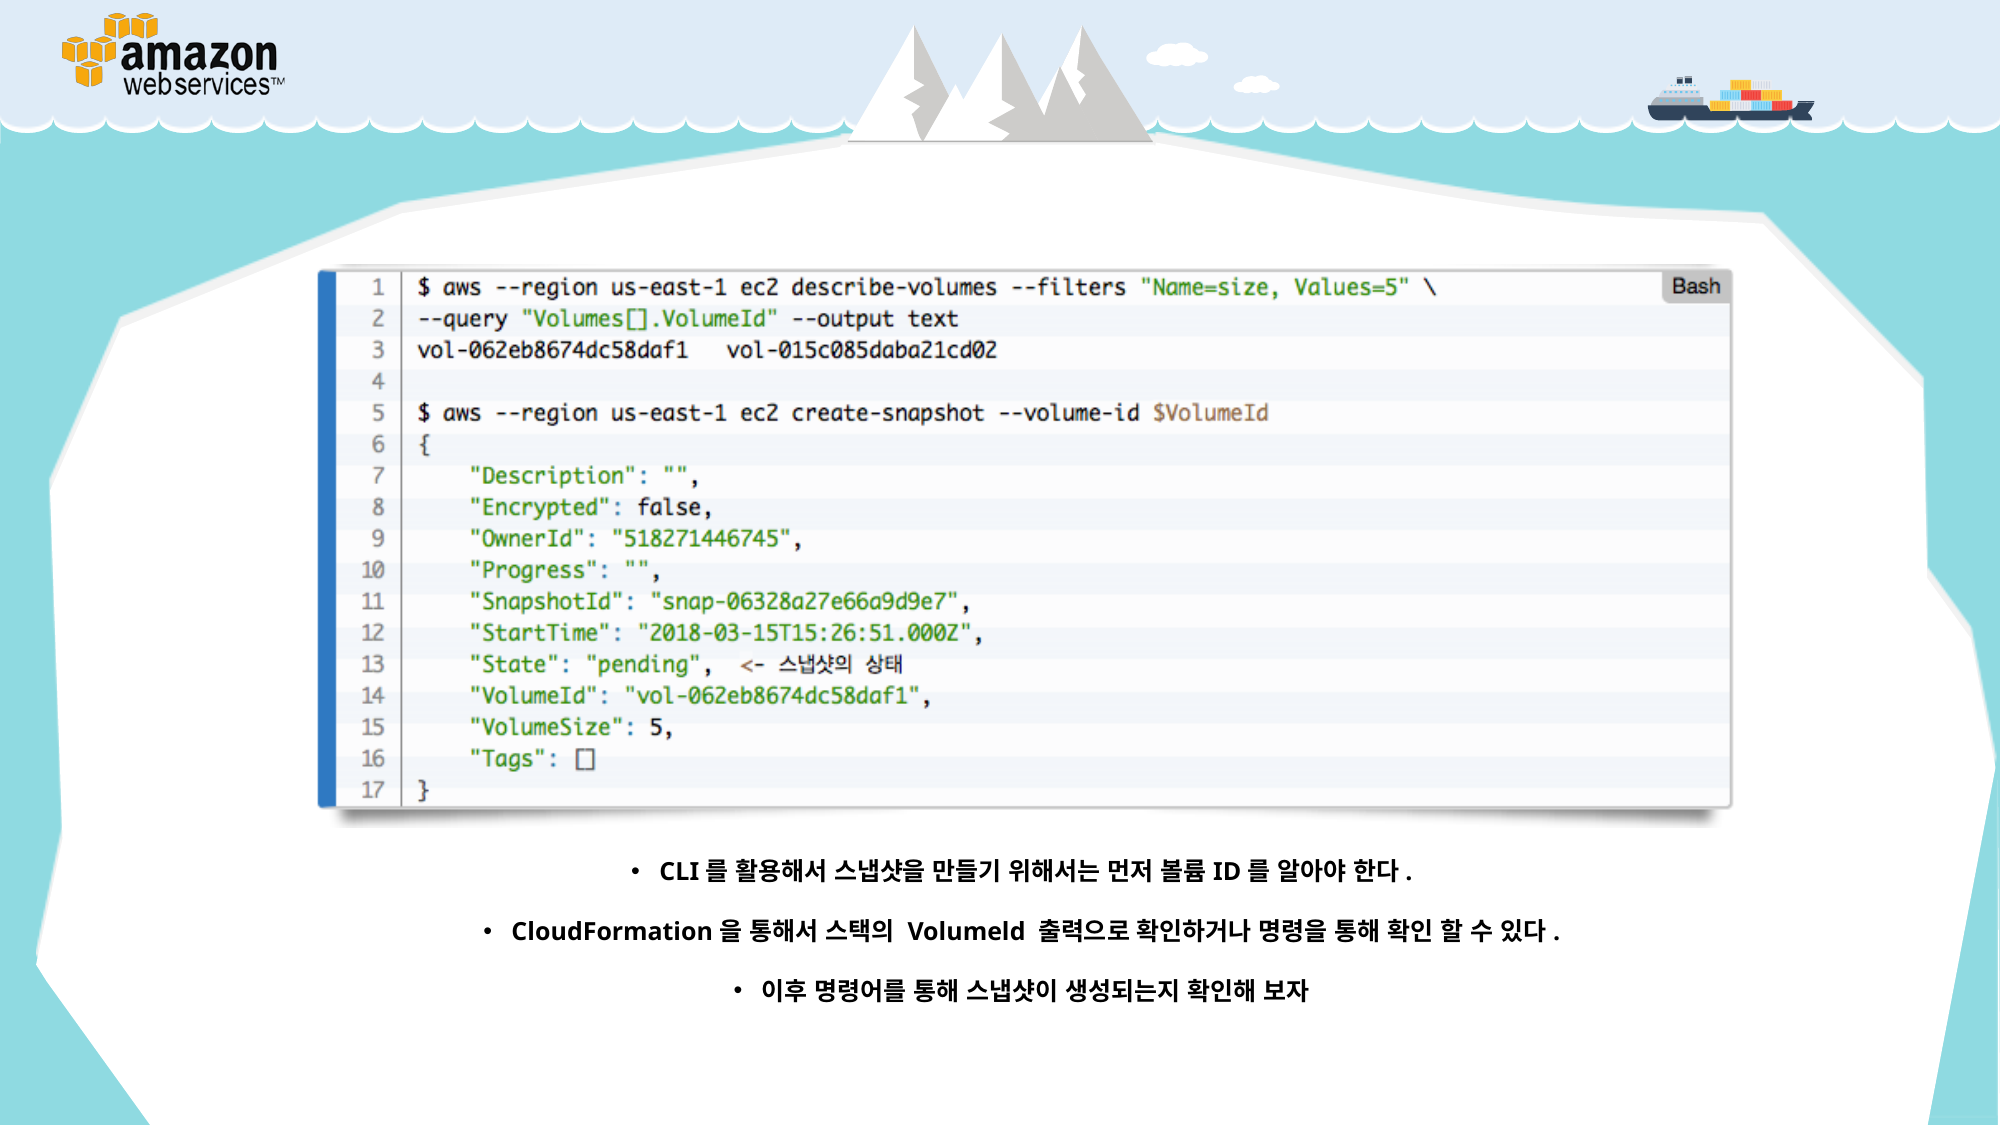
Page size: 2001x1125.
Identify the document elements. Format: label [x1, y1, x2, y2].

text_box [847, 24, 1153, 143]
text_box [1233, 75, 1280, 94]
picture [300, 264, 1750, 828]
text_box [0, 119, 2000, 1125]
text_box [1153, 42, 1209, 67]
picture [43, 0, 301, 130]
text_box [1647, 76, 1815, 119]
